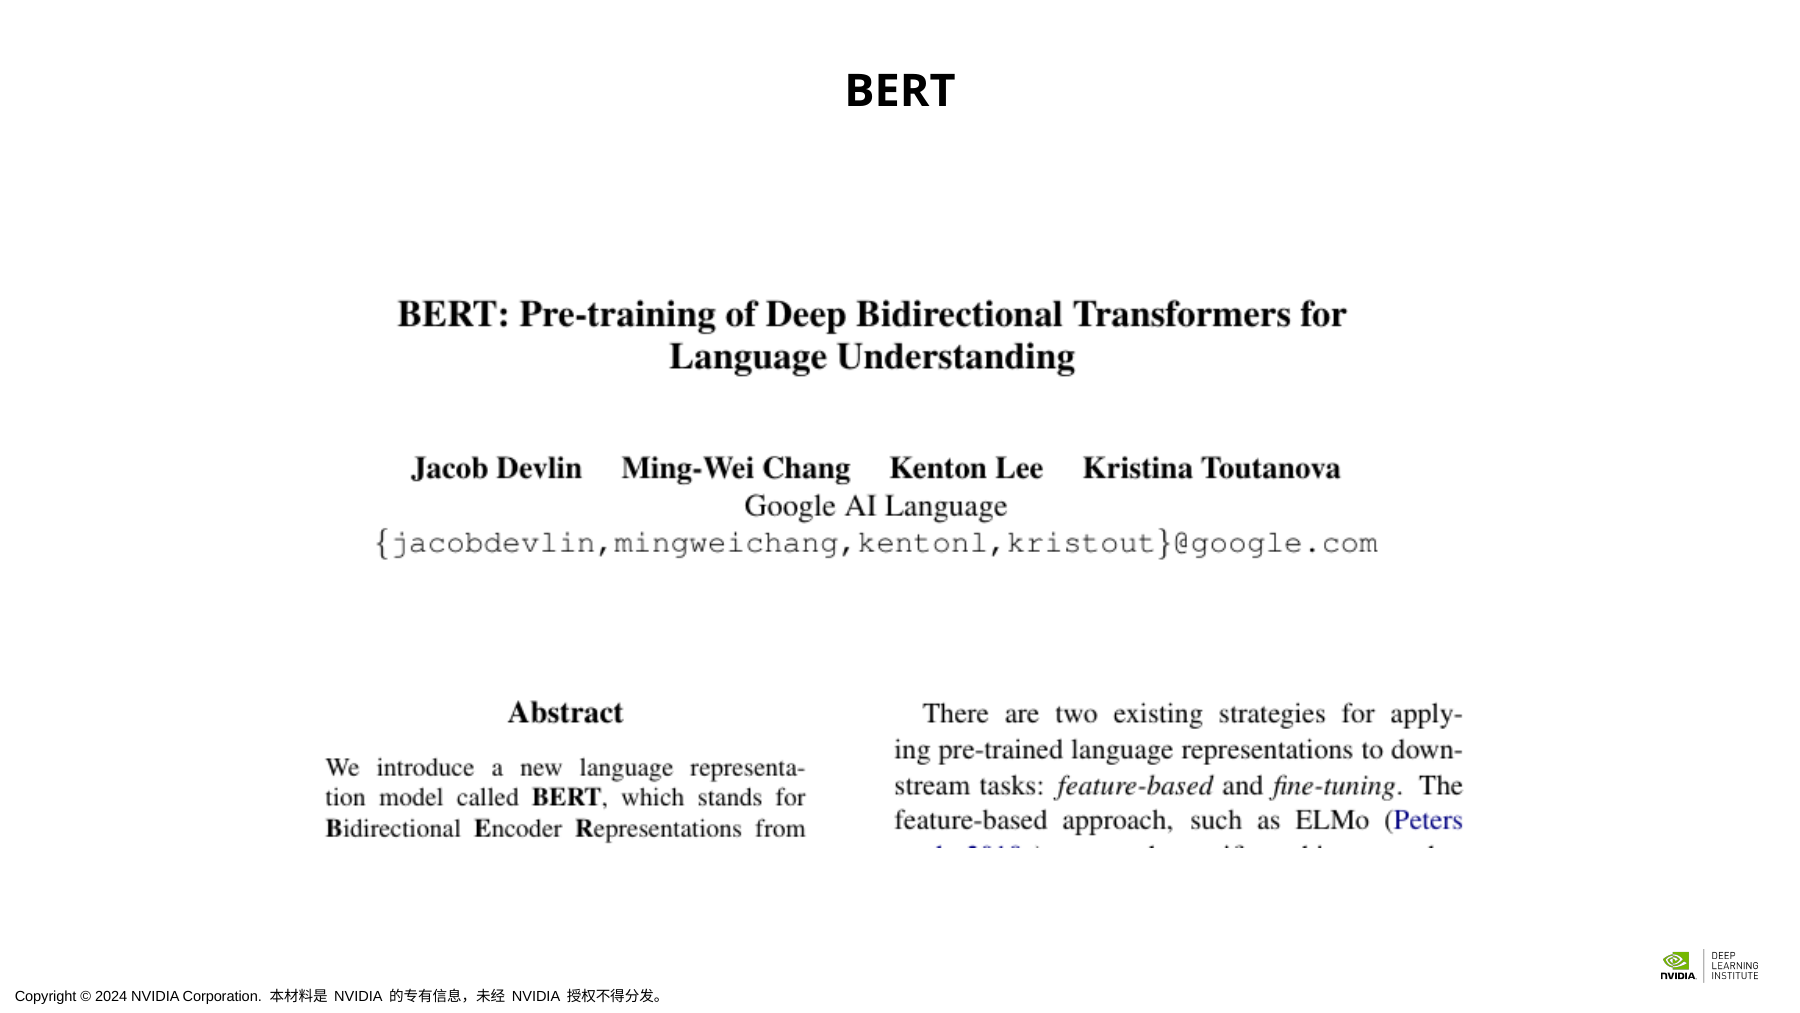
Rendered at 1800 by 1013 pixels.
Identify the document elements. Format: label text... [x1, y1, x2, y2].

title BERT [123, 0, 1677, 124]
text_box Copyright © 2024 NVIDIA Corporation. 本材料是 NVIDIA 的专有信息，未经 NVIDIA 授权不得分发。 [0, 979, 680, 1012]
picture [1661, 949, 1758, 983]
picture [269, 234, 1531, 848]
